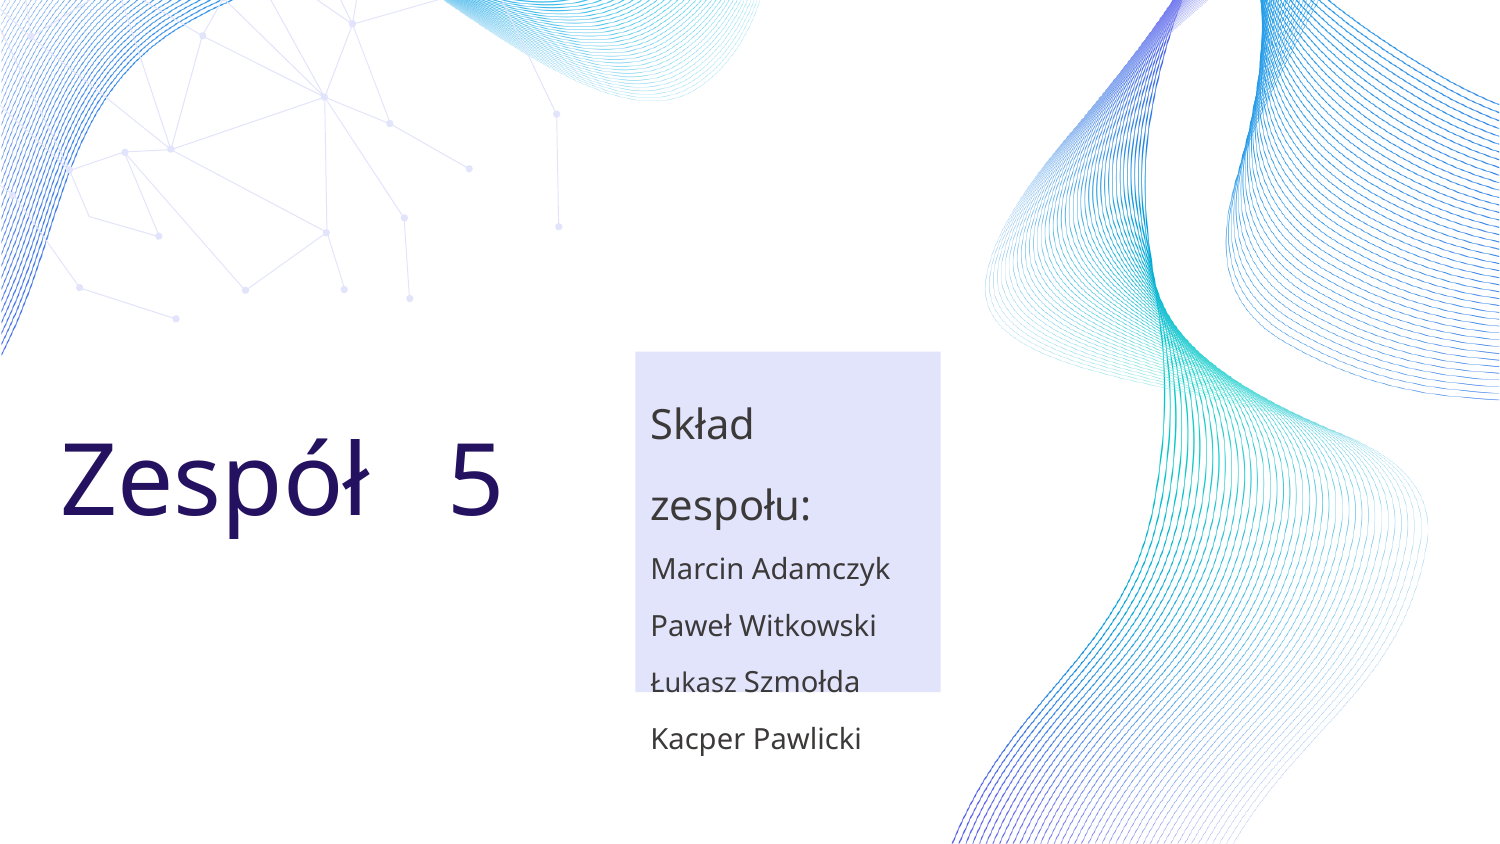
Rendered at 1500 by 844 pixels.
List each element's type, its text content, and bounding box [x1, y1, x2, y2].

picture [941, 0, 1500, 844]
subtitle Skład zespołu: Marcin Adamczyk Paweł Witkowski Łukasz Szmołda Kacper Pawlicki [635, 351, 936, 693]
picture [0, 326, 45, 371]
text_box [0, 0, 596, 326]
picture [596, 0, 776, 292]
title Zespół 5 [45, 292, 861, 551]
